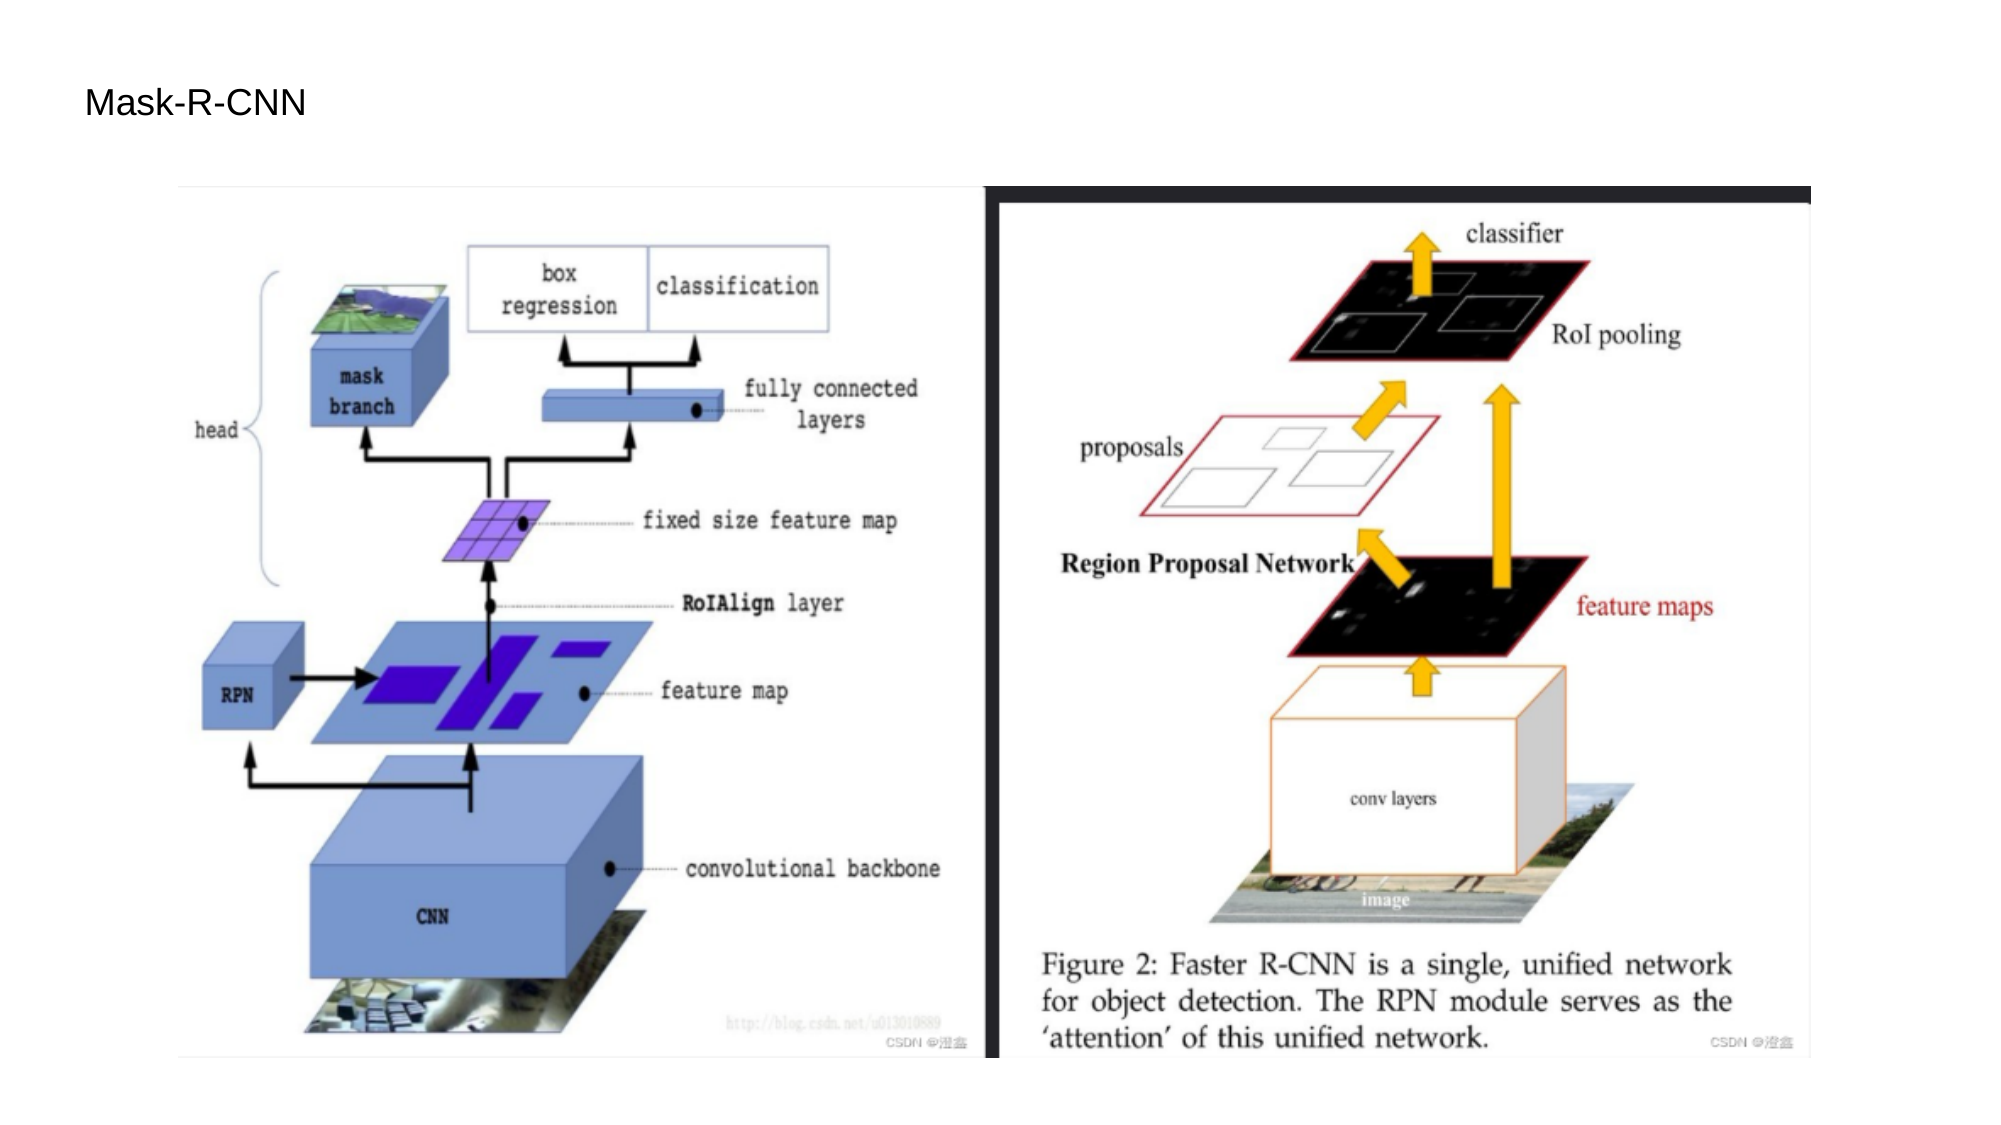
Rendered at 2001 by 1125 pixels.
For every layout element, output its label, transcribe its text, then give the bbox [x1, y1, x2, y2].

picture [178, 85, 1811, 1058]
text_box Mask-R-CNN [69, 70, 414, 131]
